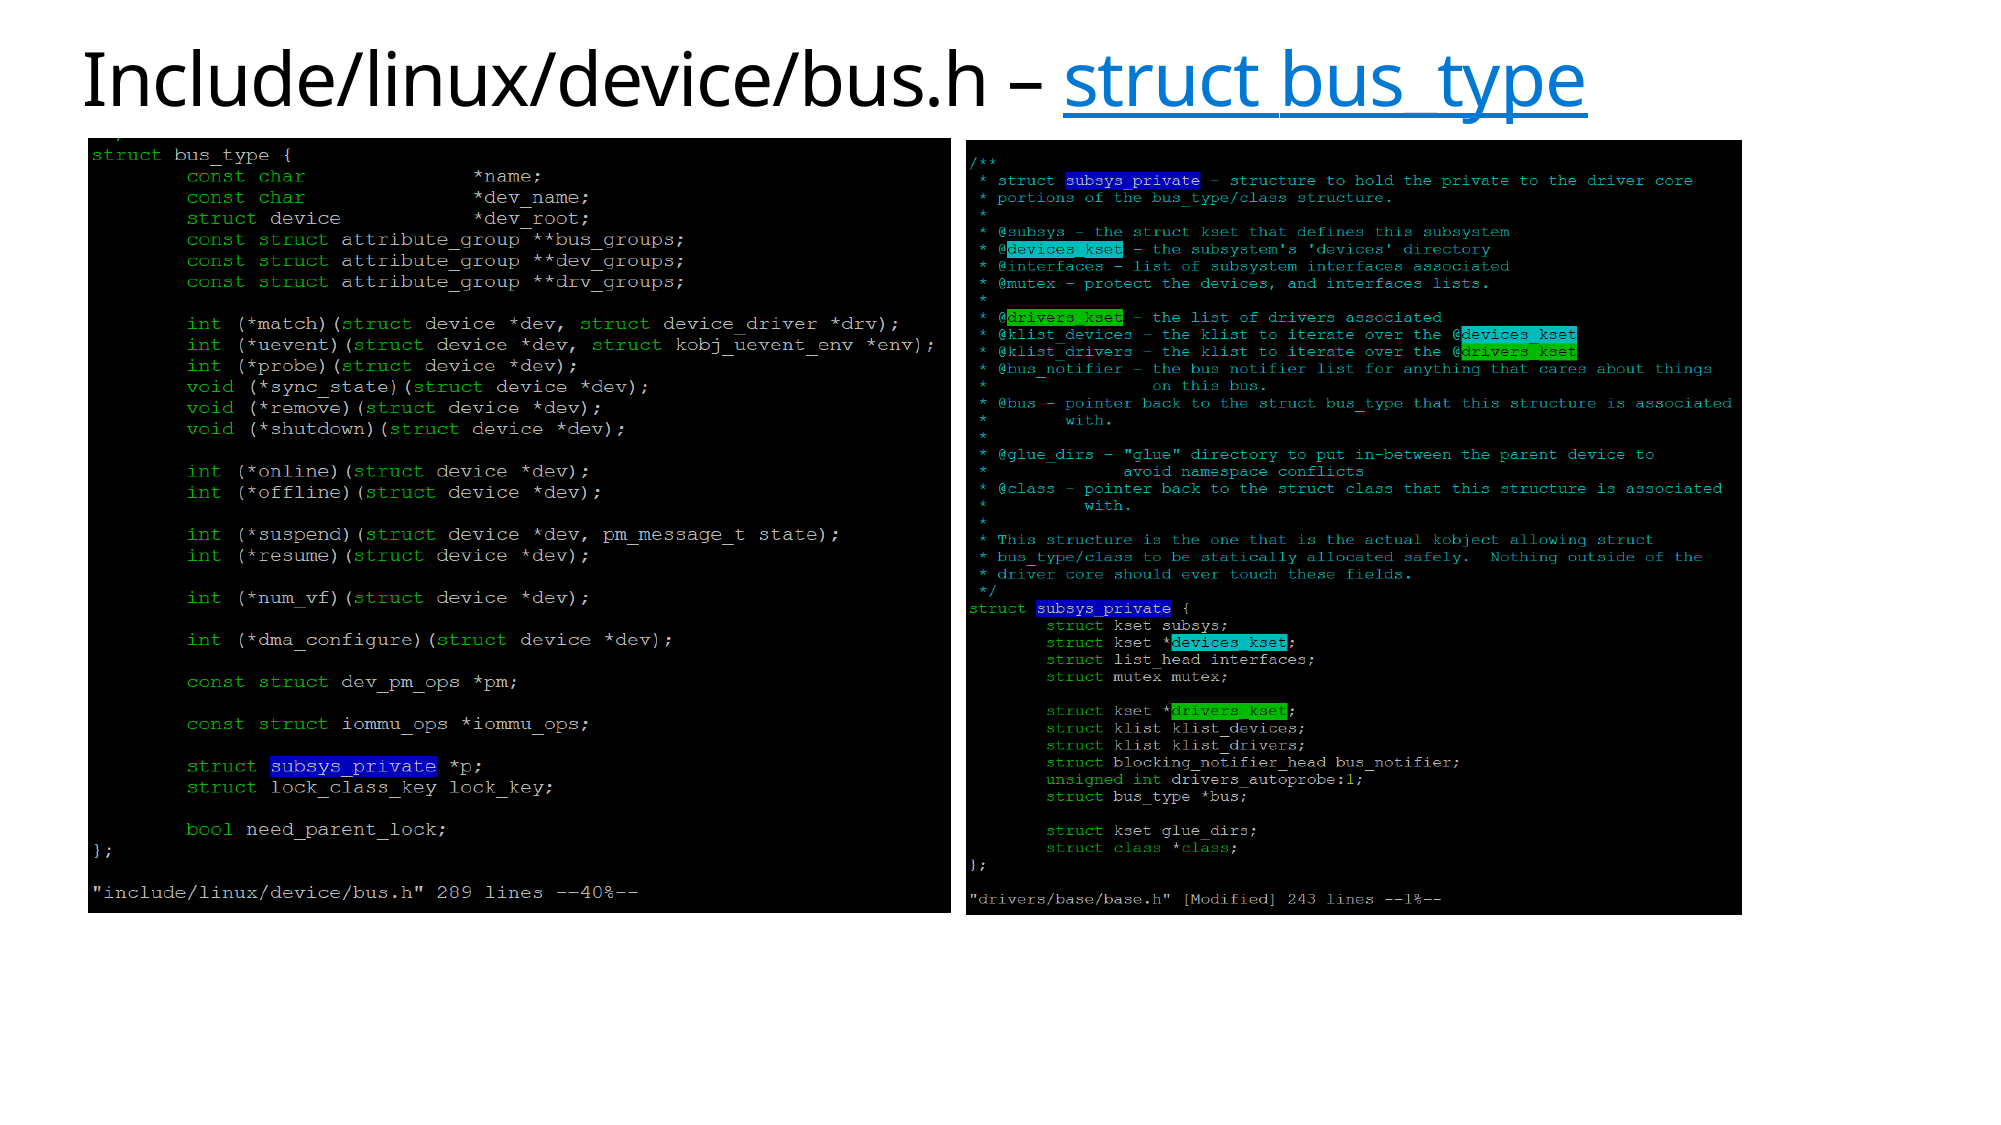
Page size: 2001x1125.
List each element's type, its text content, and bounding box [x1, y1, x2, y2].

title Include/linux/device/bus.h – struct bus_type [82, 31, 1891, 123]
picture [966, 140, 1742, 915]
picture [88, 138, 951, 913]
